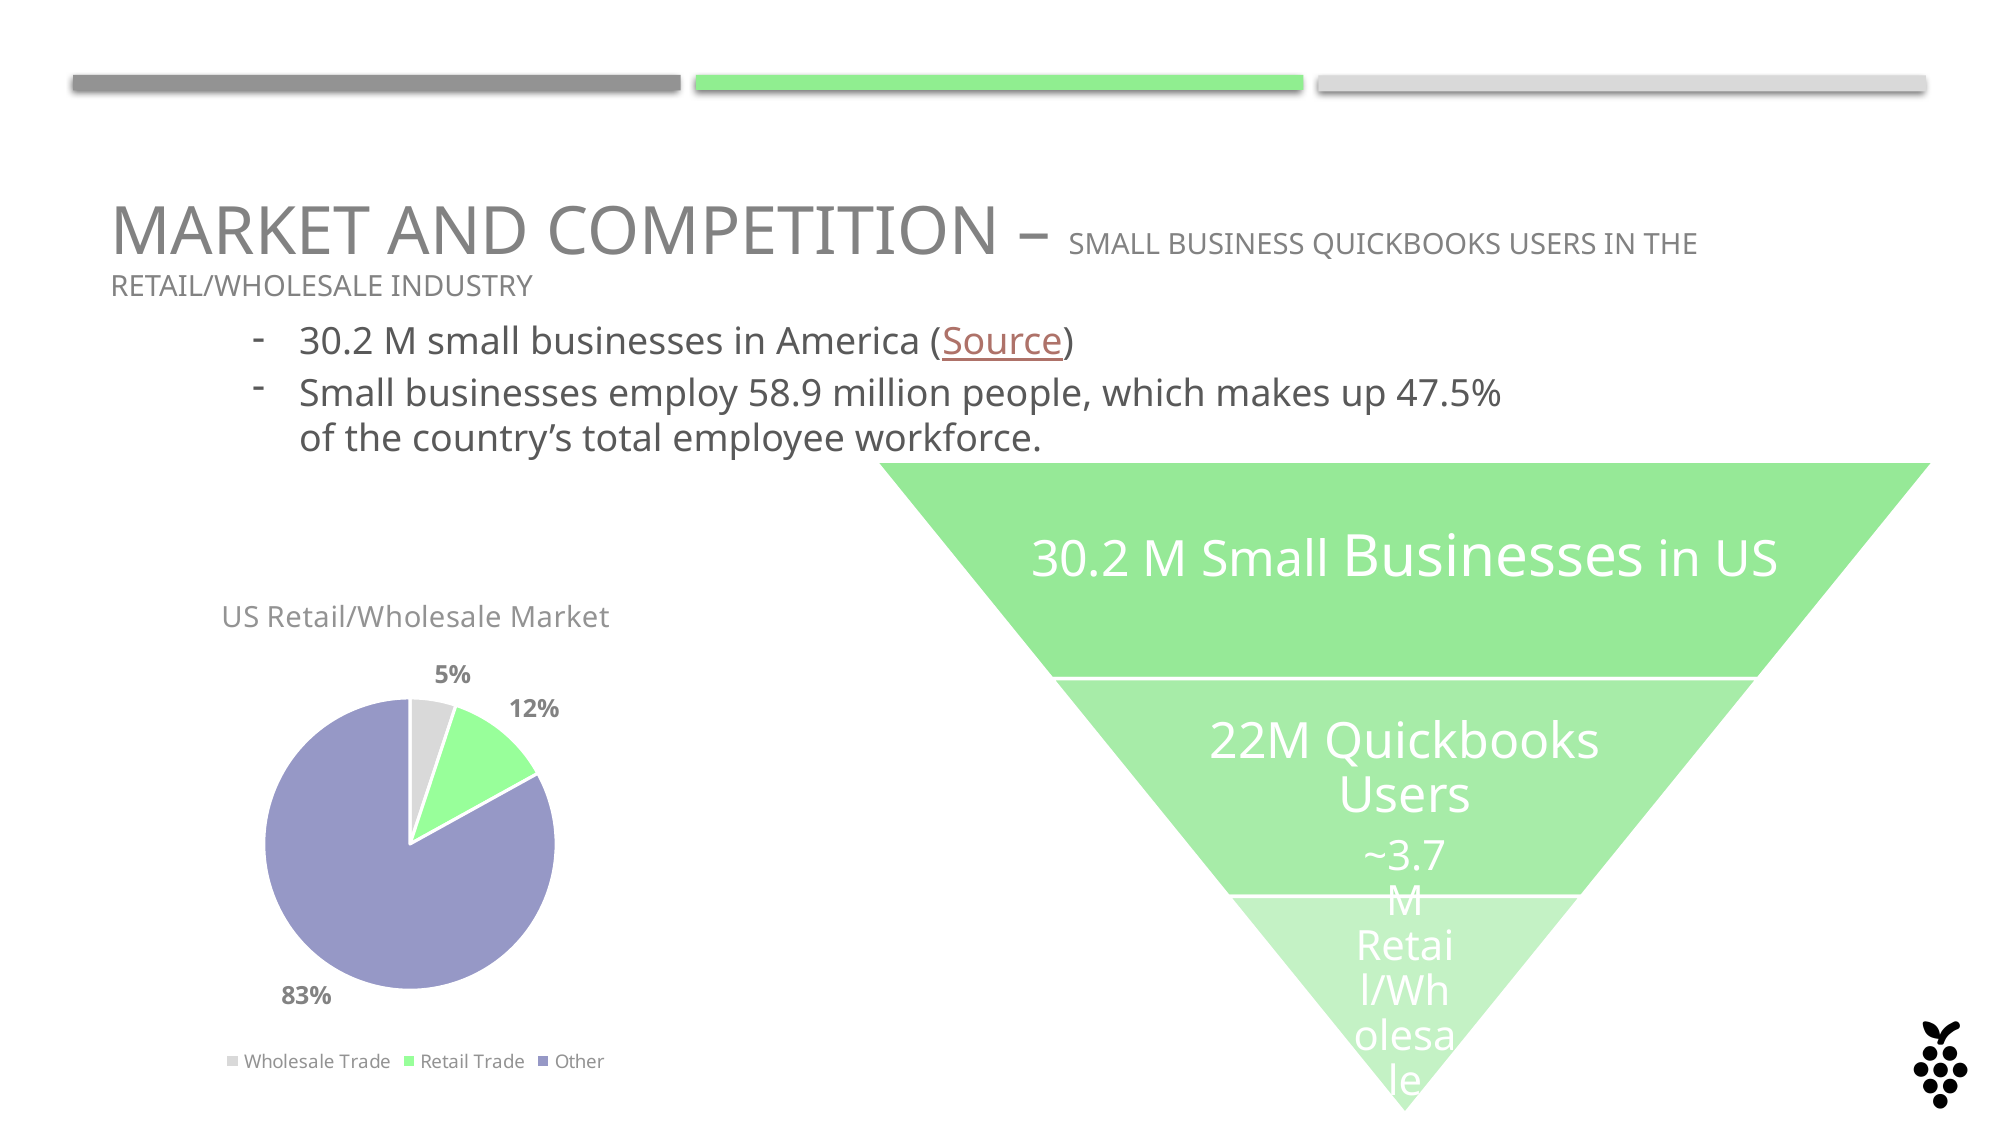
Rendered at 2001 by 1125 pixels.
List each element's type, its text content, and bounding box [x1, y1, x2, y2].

chart [0, 568, 833, 1081]
picture [1936, 1014, 2000, 1114]
text_box 30.2 M small businesses in America (Source) Small businesses employ 58.9 million people, which makes up 47.5% of the country’s total employee workforce. [237, 310, 1557, 479]
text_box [874, 460, 1936, 1115]
title Market and Competition – Small Business quickbooks users in the Retail/wholesale industry [95, 115, 1905, 311]
